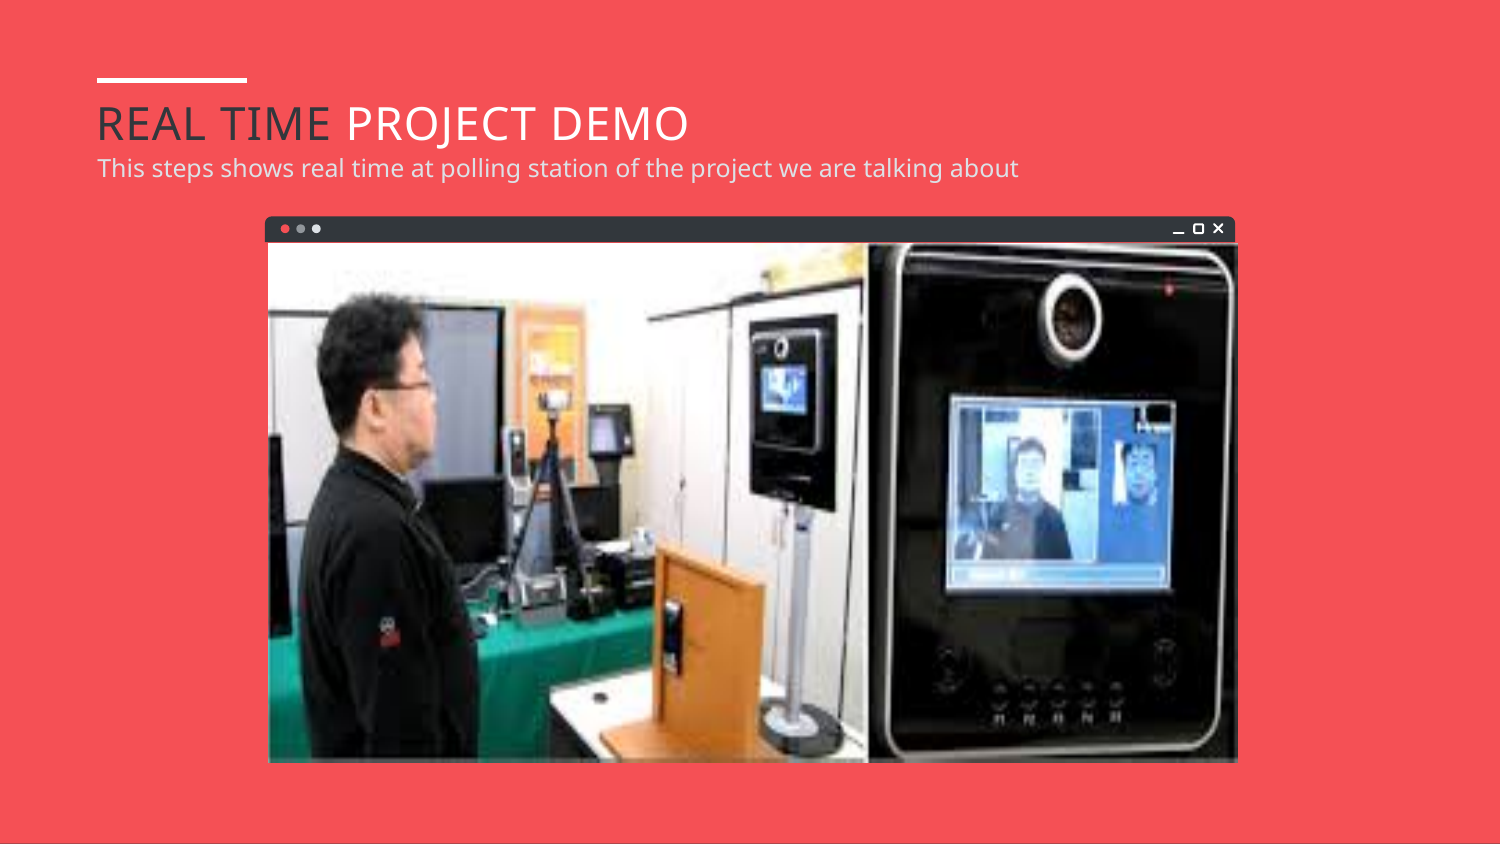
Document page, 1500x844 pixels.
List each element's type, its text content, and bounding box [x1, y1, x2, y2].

picture [268, 243, 1238, 763]
list Real time project demo [95, 94, 1401, 158]
list This steps shows real time at polling station of the project we are talking about [97, 157, 1403, 181]
